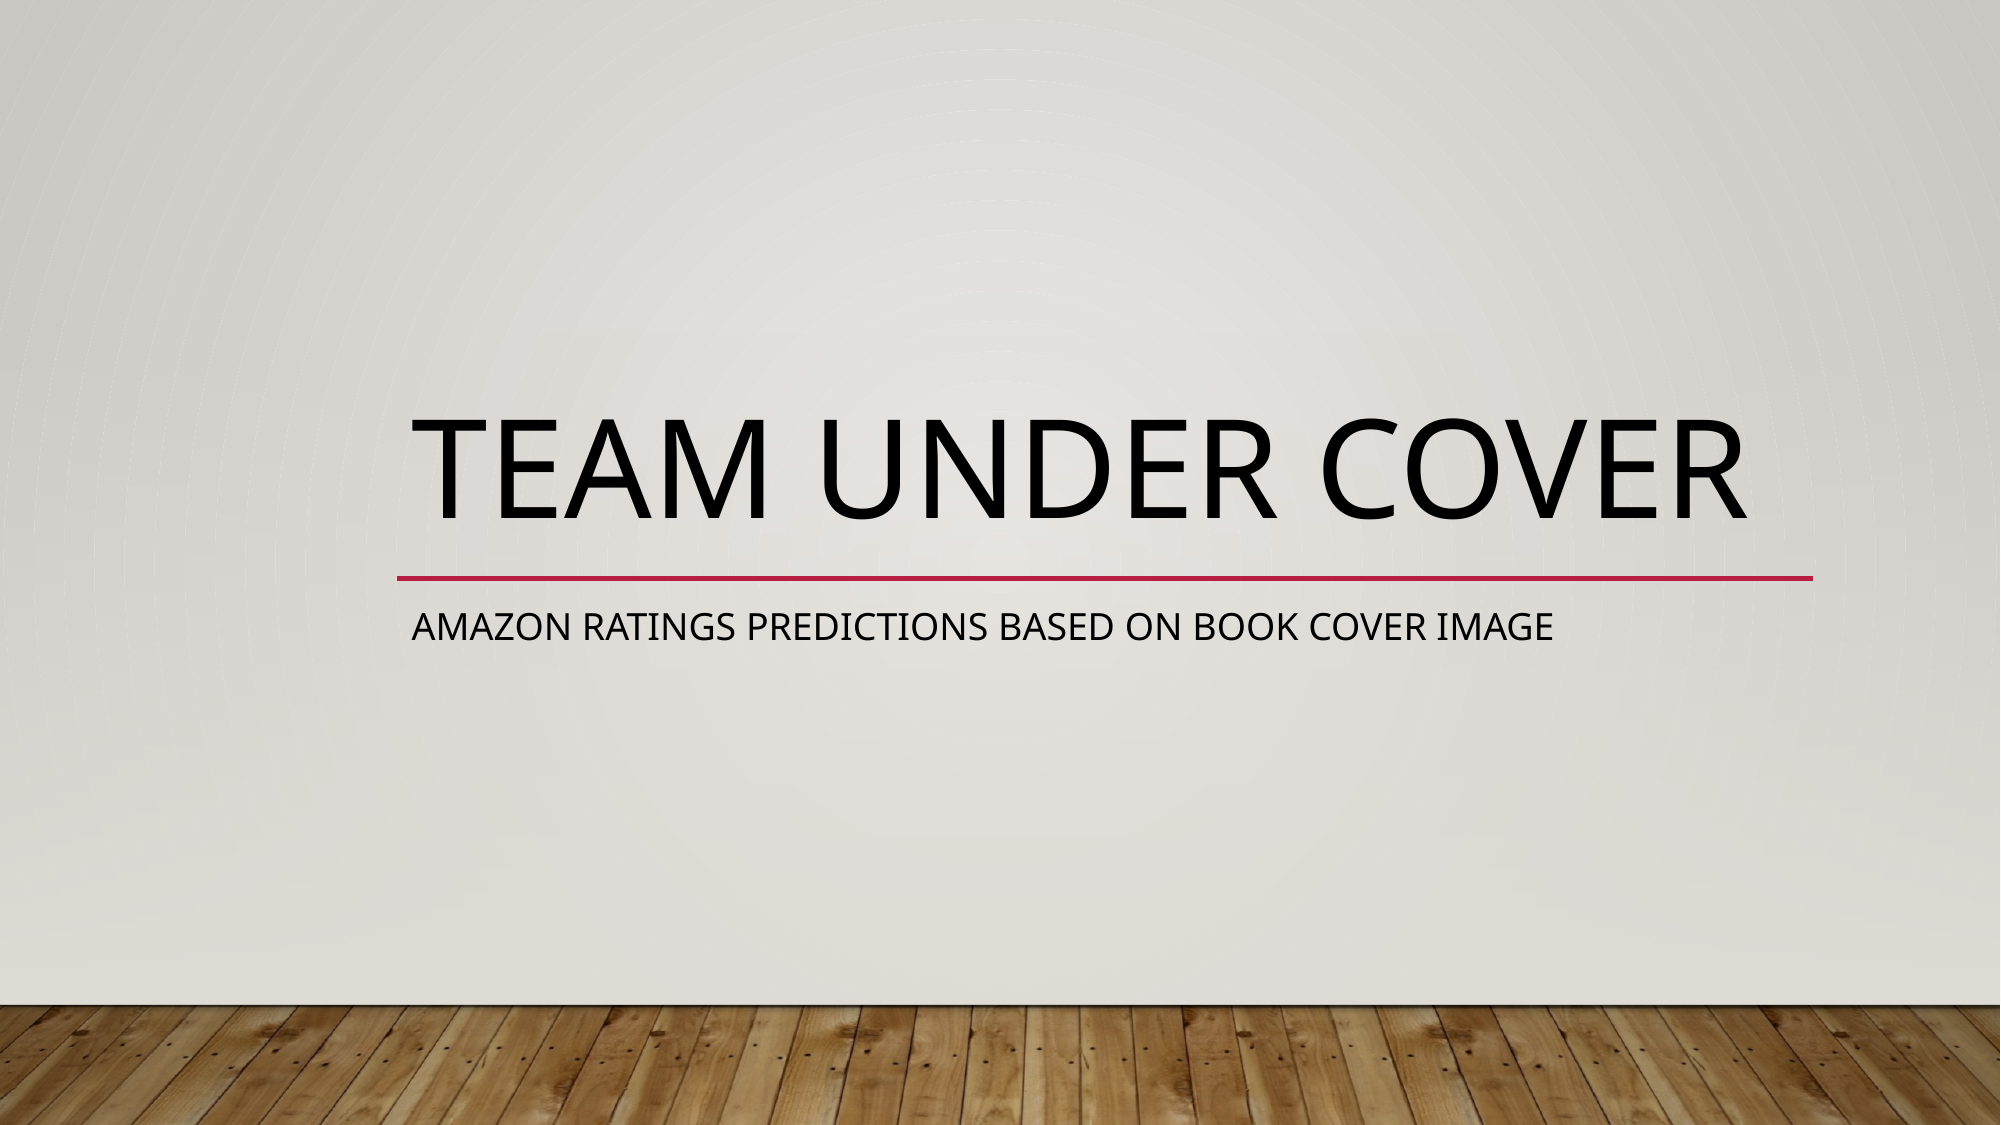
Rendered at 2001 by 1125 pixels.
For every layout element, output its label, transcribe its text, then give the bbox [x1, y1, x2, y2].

picture [0, 1005, 2000, 1125]
title Team Under Cover [396, 131, 1814, 549]
subtitle Amazon Ratings predictions based on book cover image [396, 579, 1814, 740]
